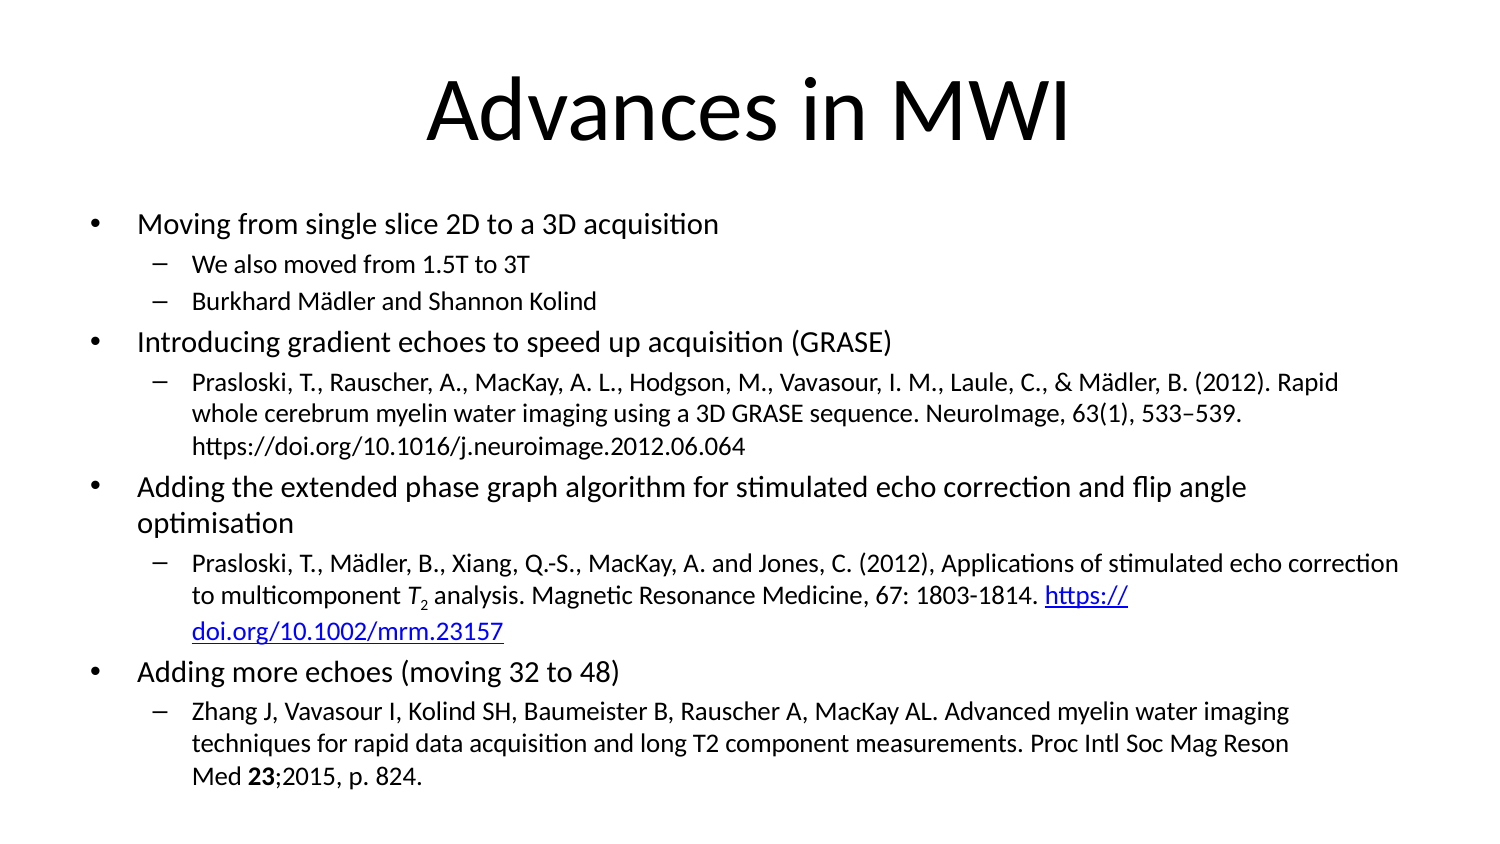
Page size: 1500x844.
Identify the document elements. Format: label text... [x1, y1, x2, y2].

list Moving from single slice 2D to a 3D acquisition We also moved from 1.5T to 3T Burkhard Mädler and Shannon Kolind Introducing gradient echoes to speed up acquisition (GRASE) Prasloski, T., Rauscher, A., MacKay, A. L., Hodgson, M., Vavasour, I. M., Laule, C., & Mädler, B. (2012). Rapid whole cerebrum myelin water imaging using a 3D GRASE sequence. NeuroImage, 63(1), 533–539. https://doi.org/10.1016/j.neuroimage.2012.06.064 Adding the extended phase graph algorithm for stimulated echo correction and flip angle optimisation Prasloski, T., Mädler, B., Xiang, Q.-S., MacKay, A. and Jones, C. (2012), Applications of stimulated echo correction to multicomponent T2 analysis. Magnetic Resonance Medicine, 67: 1803-1814. https://doi.org/10.1002/mrm.23157 Adding more echoes (moving 32 to 48) Zhang J, Vavasour I, Kolind SH, Baumeister B, Rauscher A, MacKay AL. Advanced myelin water imaging techniques for rapid data acquisition and long T2 component measurements. Proc Intl Soc Mag Reson Med 23;2015, p. 824. [75, 196, 1425, 800]
title Advances in MWI [75, 33, 1425, 175]
